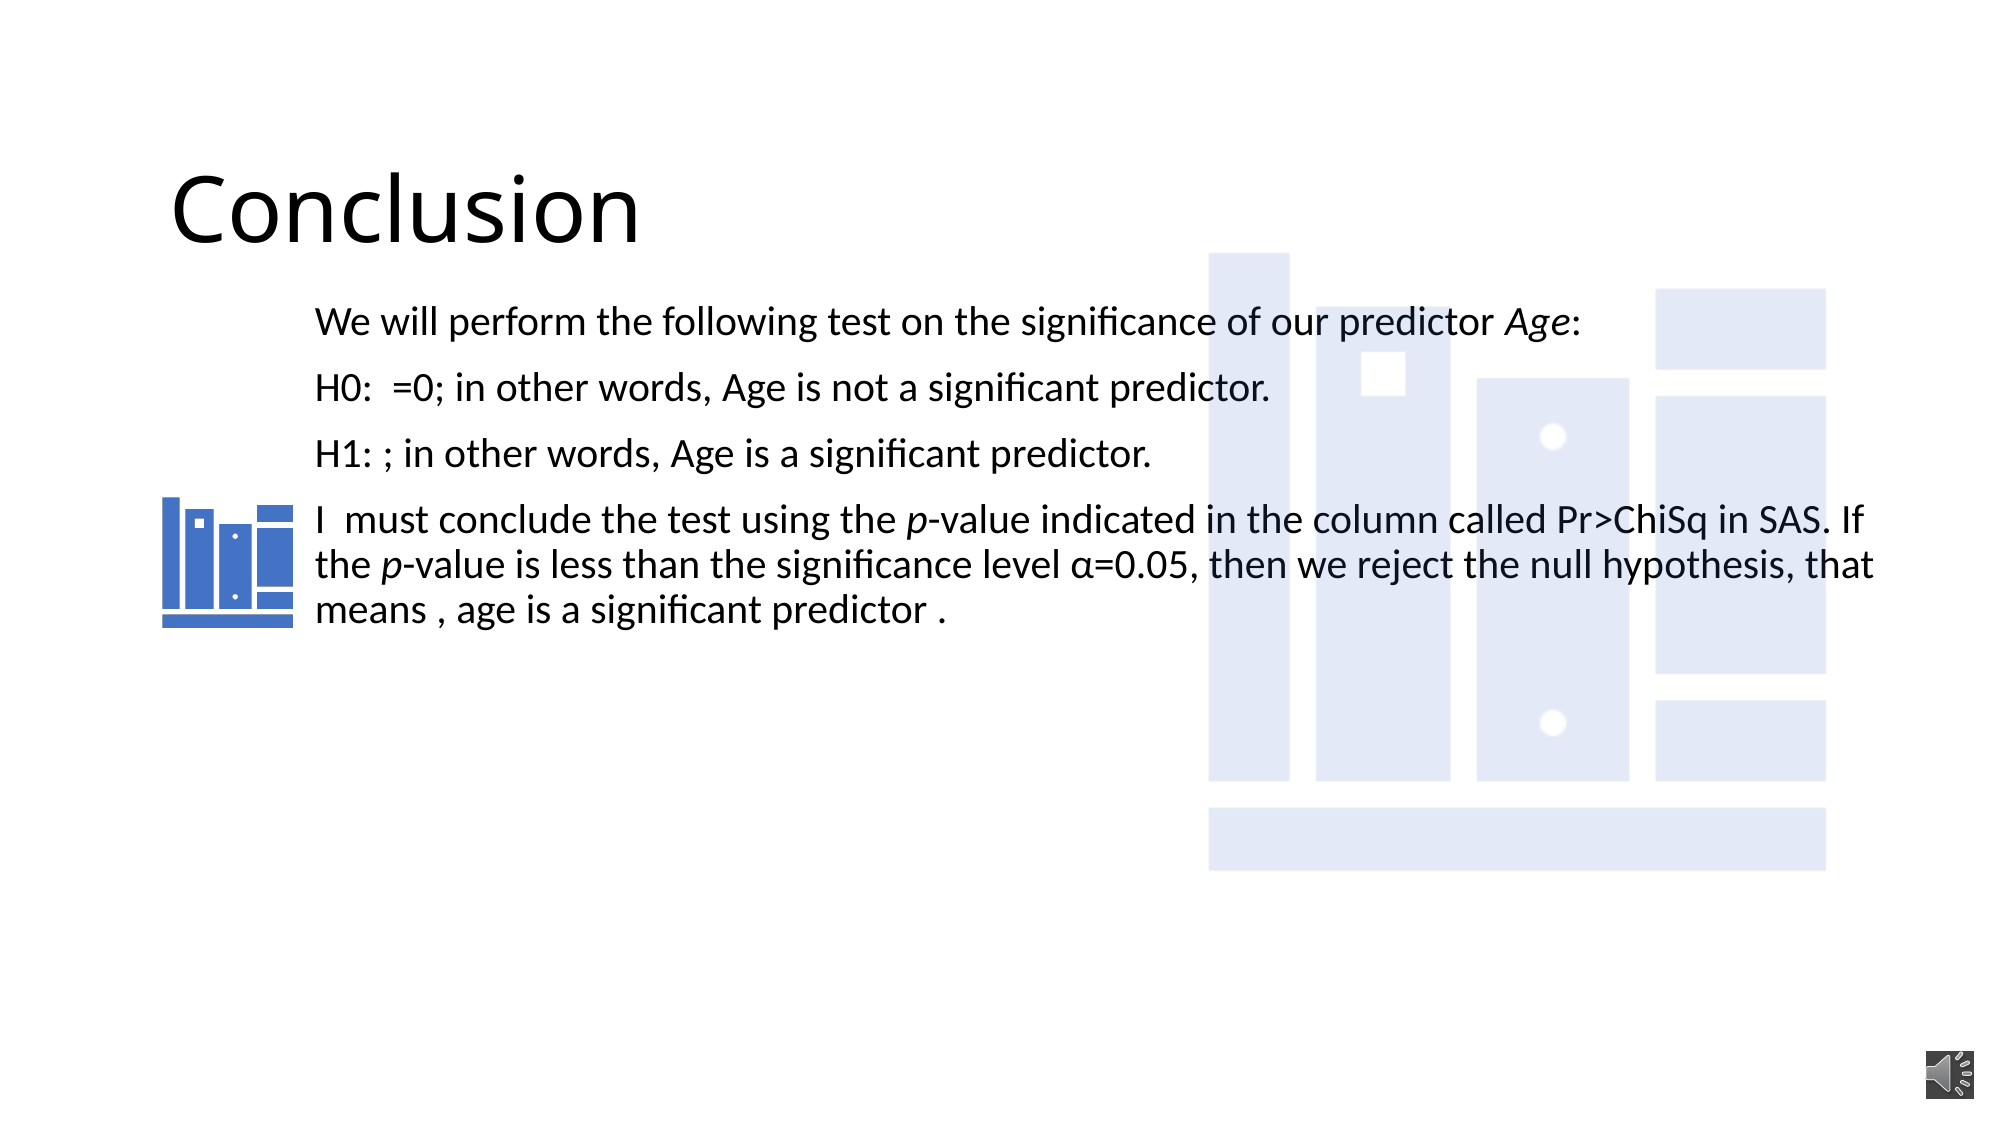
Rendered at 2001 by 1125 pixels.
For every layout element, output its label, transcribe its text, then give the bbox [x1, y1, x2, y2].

picture [1089, 133, 1947, 992]
title Conclusion [154, 133, 1042, 292]
picture [1924, 1049, 1976, 1100]
picture [137, 472, 318, 653]
